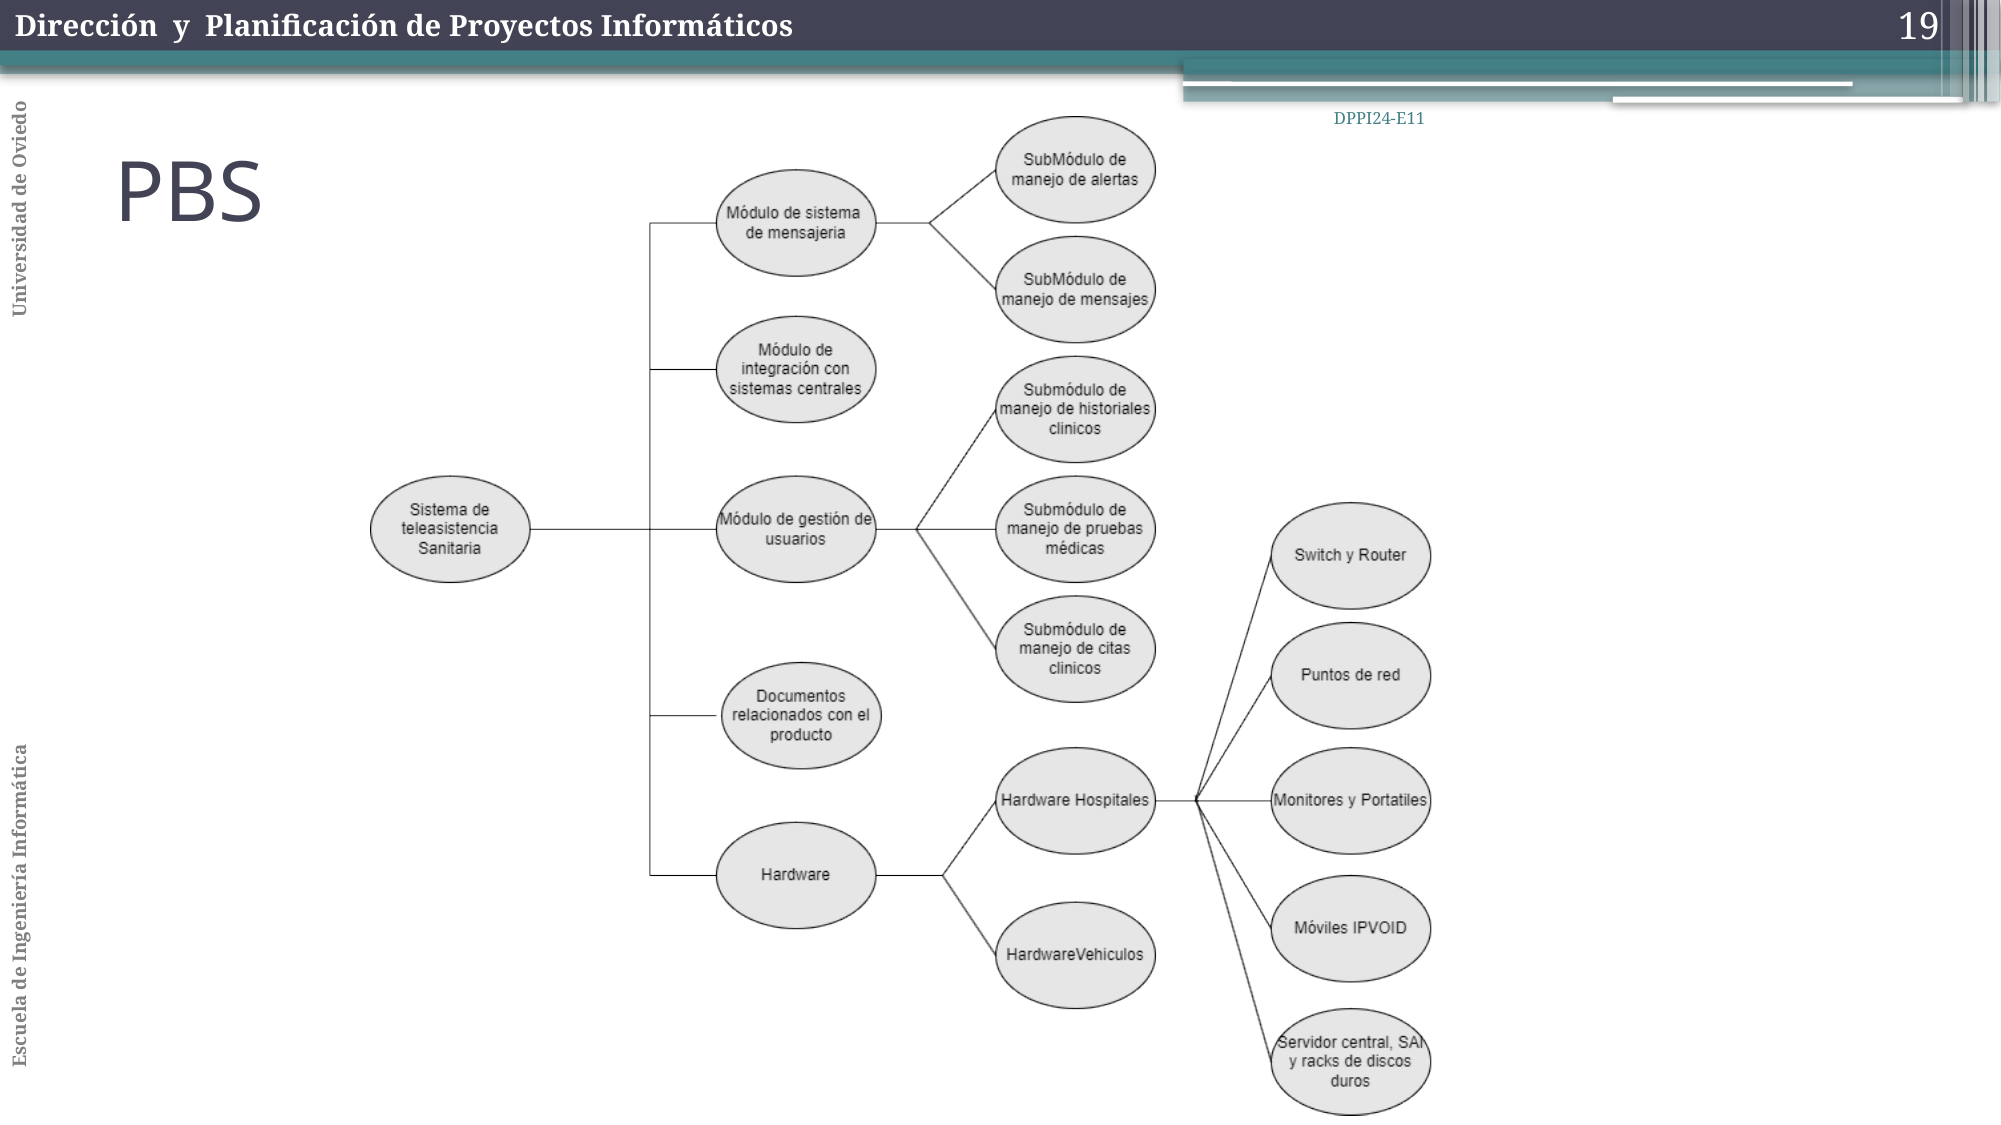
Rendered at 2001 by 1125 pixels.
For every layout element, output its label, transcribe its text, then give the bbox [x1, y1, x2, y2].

picture [370, 116, 1433, 1116]
text_box PBS [99, 100, 1900, 276]
slide_number 19 [1788, 0, 1955, 61]
